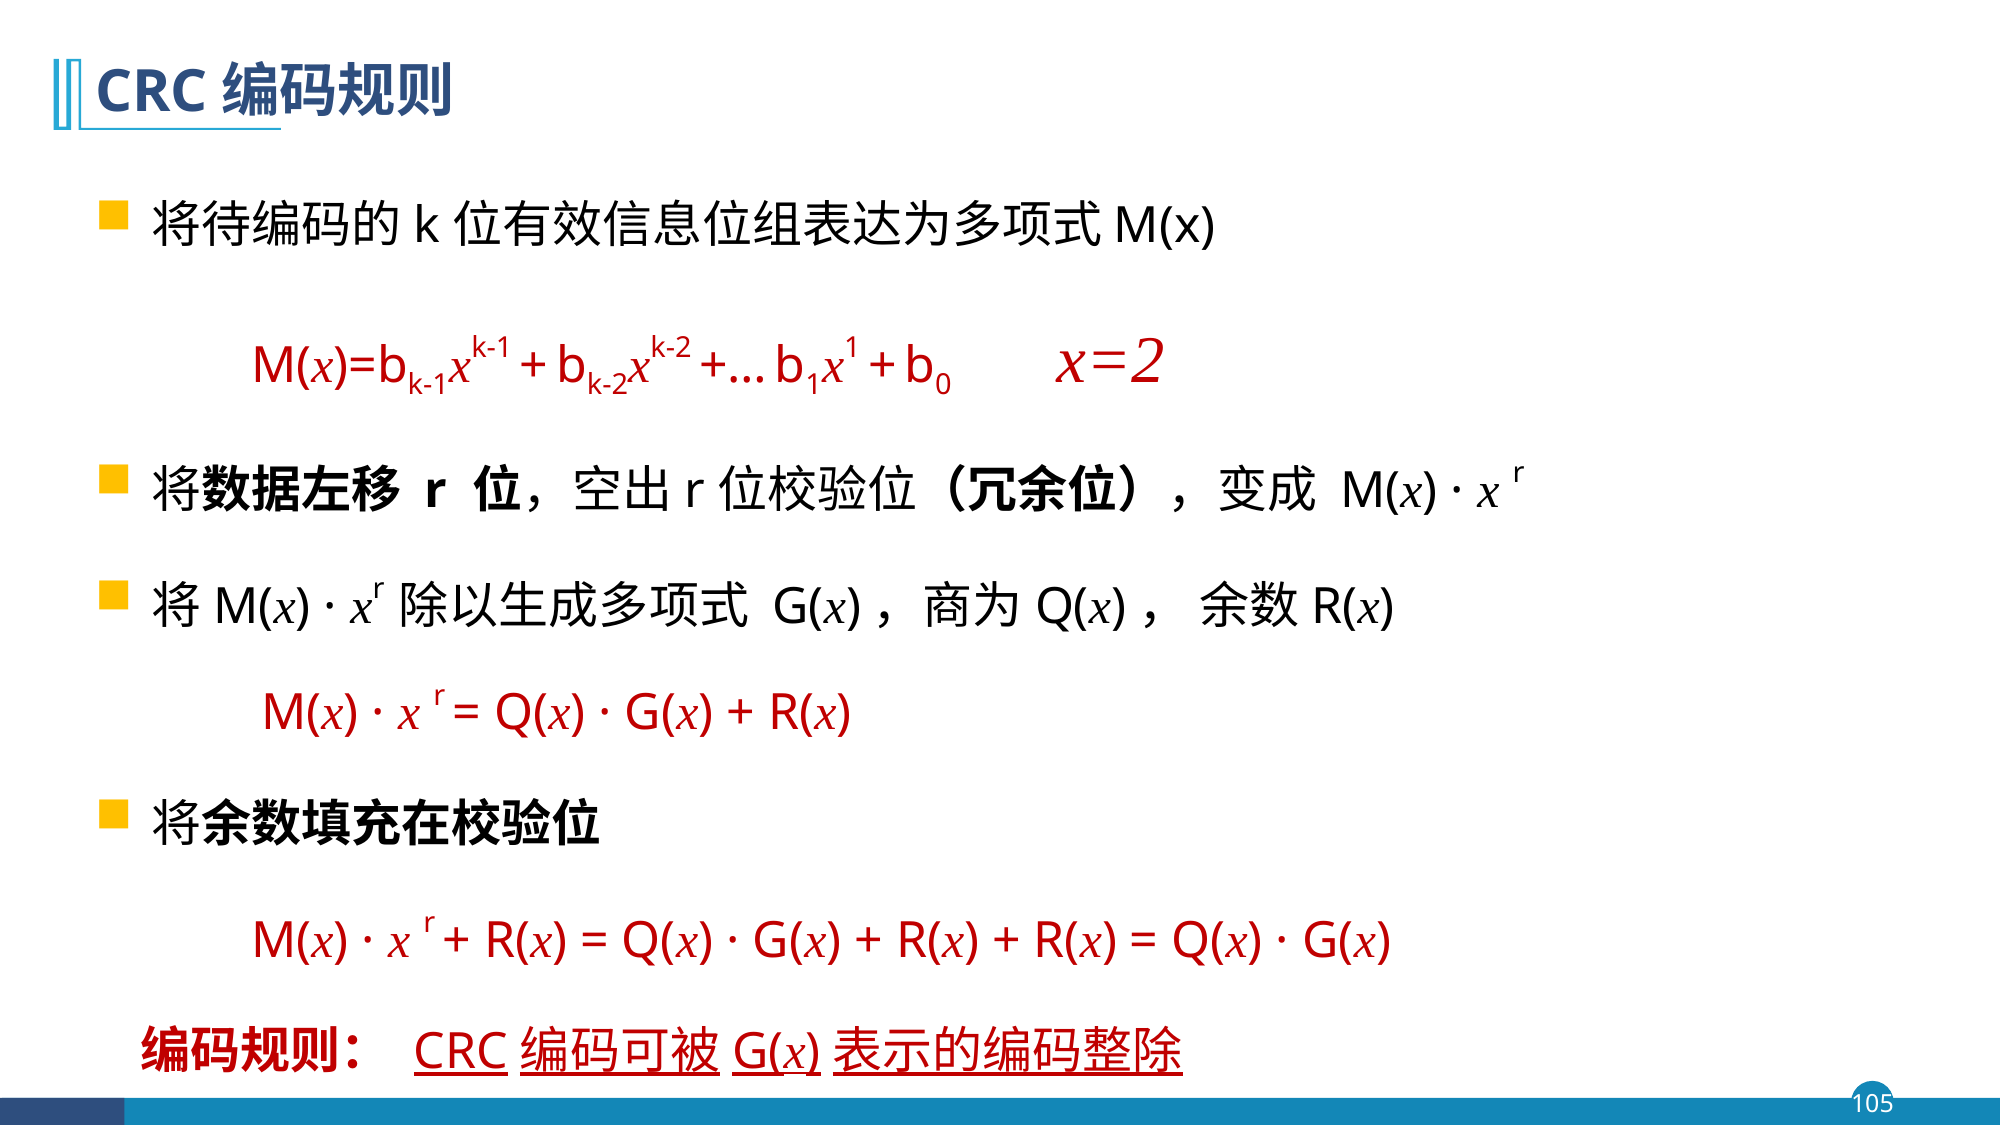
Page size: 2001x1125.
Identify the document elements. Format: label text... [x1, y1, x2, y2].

list 将待编码的k位有效信息位组表达为多项式M(x) M(x)=bk-1xk-1 + bk-2xk-2 +… b1x1 + b0 x=2 将数据左移 r 位，空出r位校验位（冗余位），变成 M(x) · x r 将M(x) · xr 除以生成多项式 G(x)，商为Q(x)， 余数R(x) M(x) · x r = Q(x) · G(x) + R(x) 将余数填充在校验位 M(x) · x r + R(x) = Q(x) · G(x) + R(x) + R(x) = Q(x) · G(x) 编码规则： CRC编码可被G(x)表示的编码整除 [80, 154, 1949, 1125]
title CRC编码规则 [80, 42, 1805, 144]
